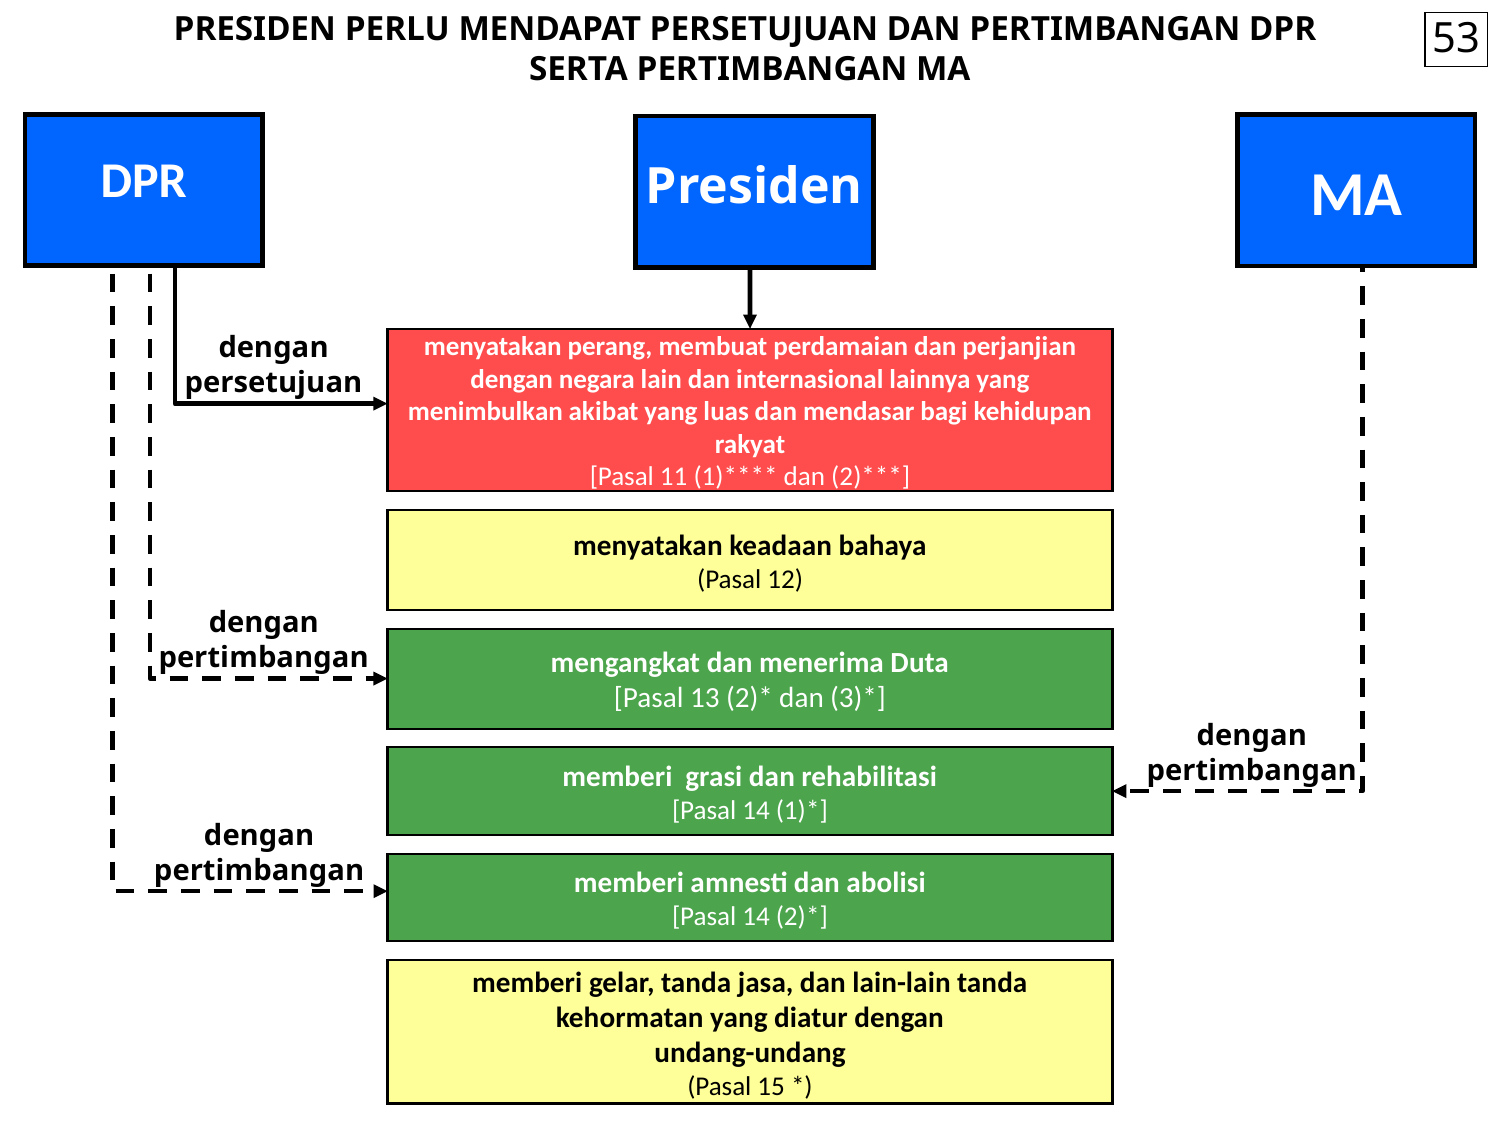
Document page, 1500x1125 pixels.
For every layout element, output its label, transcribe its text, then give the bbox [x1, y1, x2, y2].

text_box dengan pertimbangan [1146, 716, 1358, 786]
text_box menyatakan keadaan bahaya (Pasal 12) [387, 509, 1113, 610]
text_box [237, 384, 388, 410]
text_box [297, 646, 388, 685]
text_box memberi amnesti dan abolisi [Pasal 14 (2)*] [387, 853, 1113, 942]
text_box menyatakan perang, membuat perdamaian dan perjanjian dengan negara lain dan internasional lainnya yang menimbulkan akibat yang luas dan mendasar bagi kehidupan rakyat [Pasal 11 (1)**** dan (2)***] [387, 328, 1113, 492]
text_box memberi grasi dan rehabilitasi [Pasal 14 (1)*] [387, 747, 1113, 835]
text_box dengan persetujuan [198, 328, 363, 399]
text_box [112, 266, 388, 898]
text_box dengan pertimbangan [267, 603, 370, 674]
text_box [743, 276, 757, 328]
text_box memberi gelar, tanda jasa, dan lain-lain tanda kehormatan yang diatur dengan undang-undang (Pasal 15 *) [387, 959, 1113, 1104]
text_box MA [1237, 114, 1475, 267]
text_box mengangkat dan menerima Duta [Pasal 13 (2)* dan (3)*] [387, 628, 1113, 729]
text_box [599, 115, 909, 268]
text_box [149, 266, 347, 603]
text_box DPR [24, 114, 263, 266]
text_box 53 [1424, 12, 1488, 67]
text_box PRESIDEN PERLU MENDAPAT PERSETUJUAN DAN PERTIMBANGAN DPR SERTA PERTIMBANGAN MA [12, 0, 1488, 63]
text_box [174, 266, 289, 328]
text_box [1112, 267, 1363, 798]
text_box dengan pertimbangan [153, 816, 365, 886]
